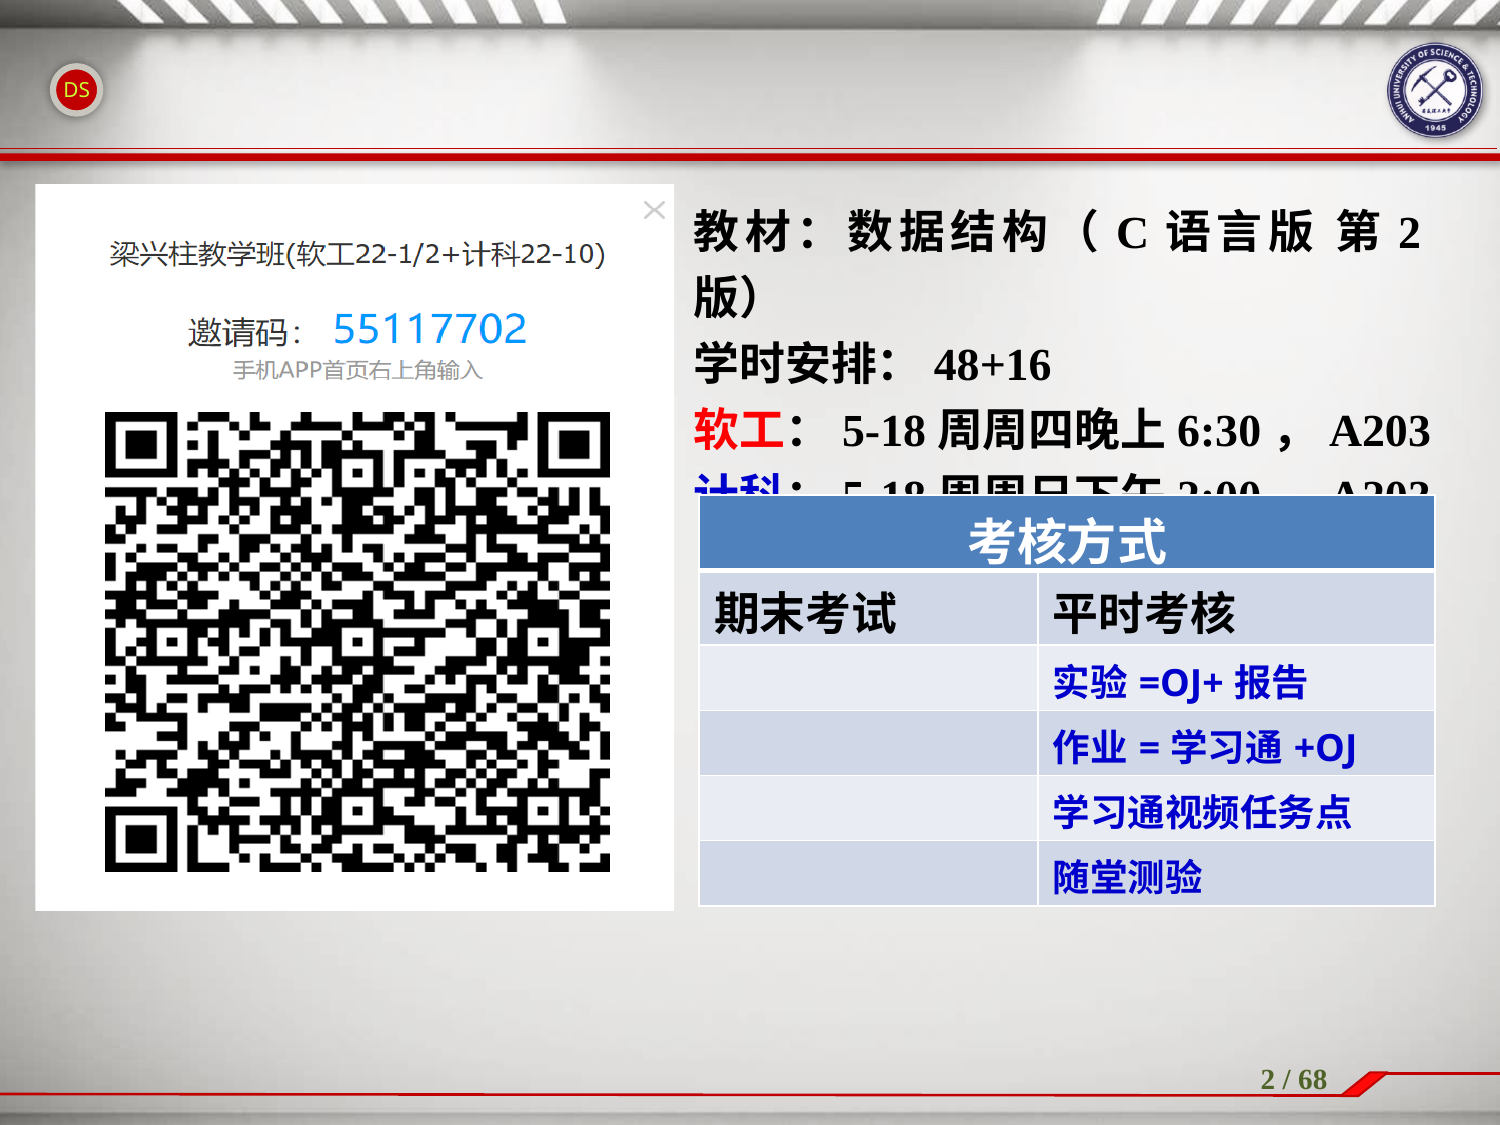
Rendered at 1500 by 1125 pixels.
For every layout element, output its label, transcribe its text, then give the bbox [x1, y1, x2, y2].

picture [0, 161, 1500, 1094]
table_cell 随堂测验 [1039, 841, 1434, 905]
text_box 教材：数据结构（C语言版 第2版） 学时安排：48+16 软工：5-18周周四晚上6:30，A203 计科：5-18周周日下午2:00，A203 [679, 184, 1447, 727]
table_cell [700, 776, 1037, 840]
table_cell 平时考核 [1039, 573, 1434, 644]
table_cell [700, 646, 1037, 710]
table_cell 学习通视频任务点 [1039, 776, 1434, 840]
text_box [34, 184, 675, 912]
table_cell 实验=OJ+报告 [1039, 646, 1434, 710]
table_header 考核方式 [700, 496, 1434, 568]
table_cell [700, 841, 1037, 905]
picture [0, 0, 1500, 153]
picture [0, 1075, 1500, 1125]
table_cell 作业=学习通+OJ [1039, 711, 1434, 775]
table_cell 期末考试 [700, 573, 1037, 644]
table_cell [700, 711, 1037, 775]
